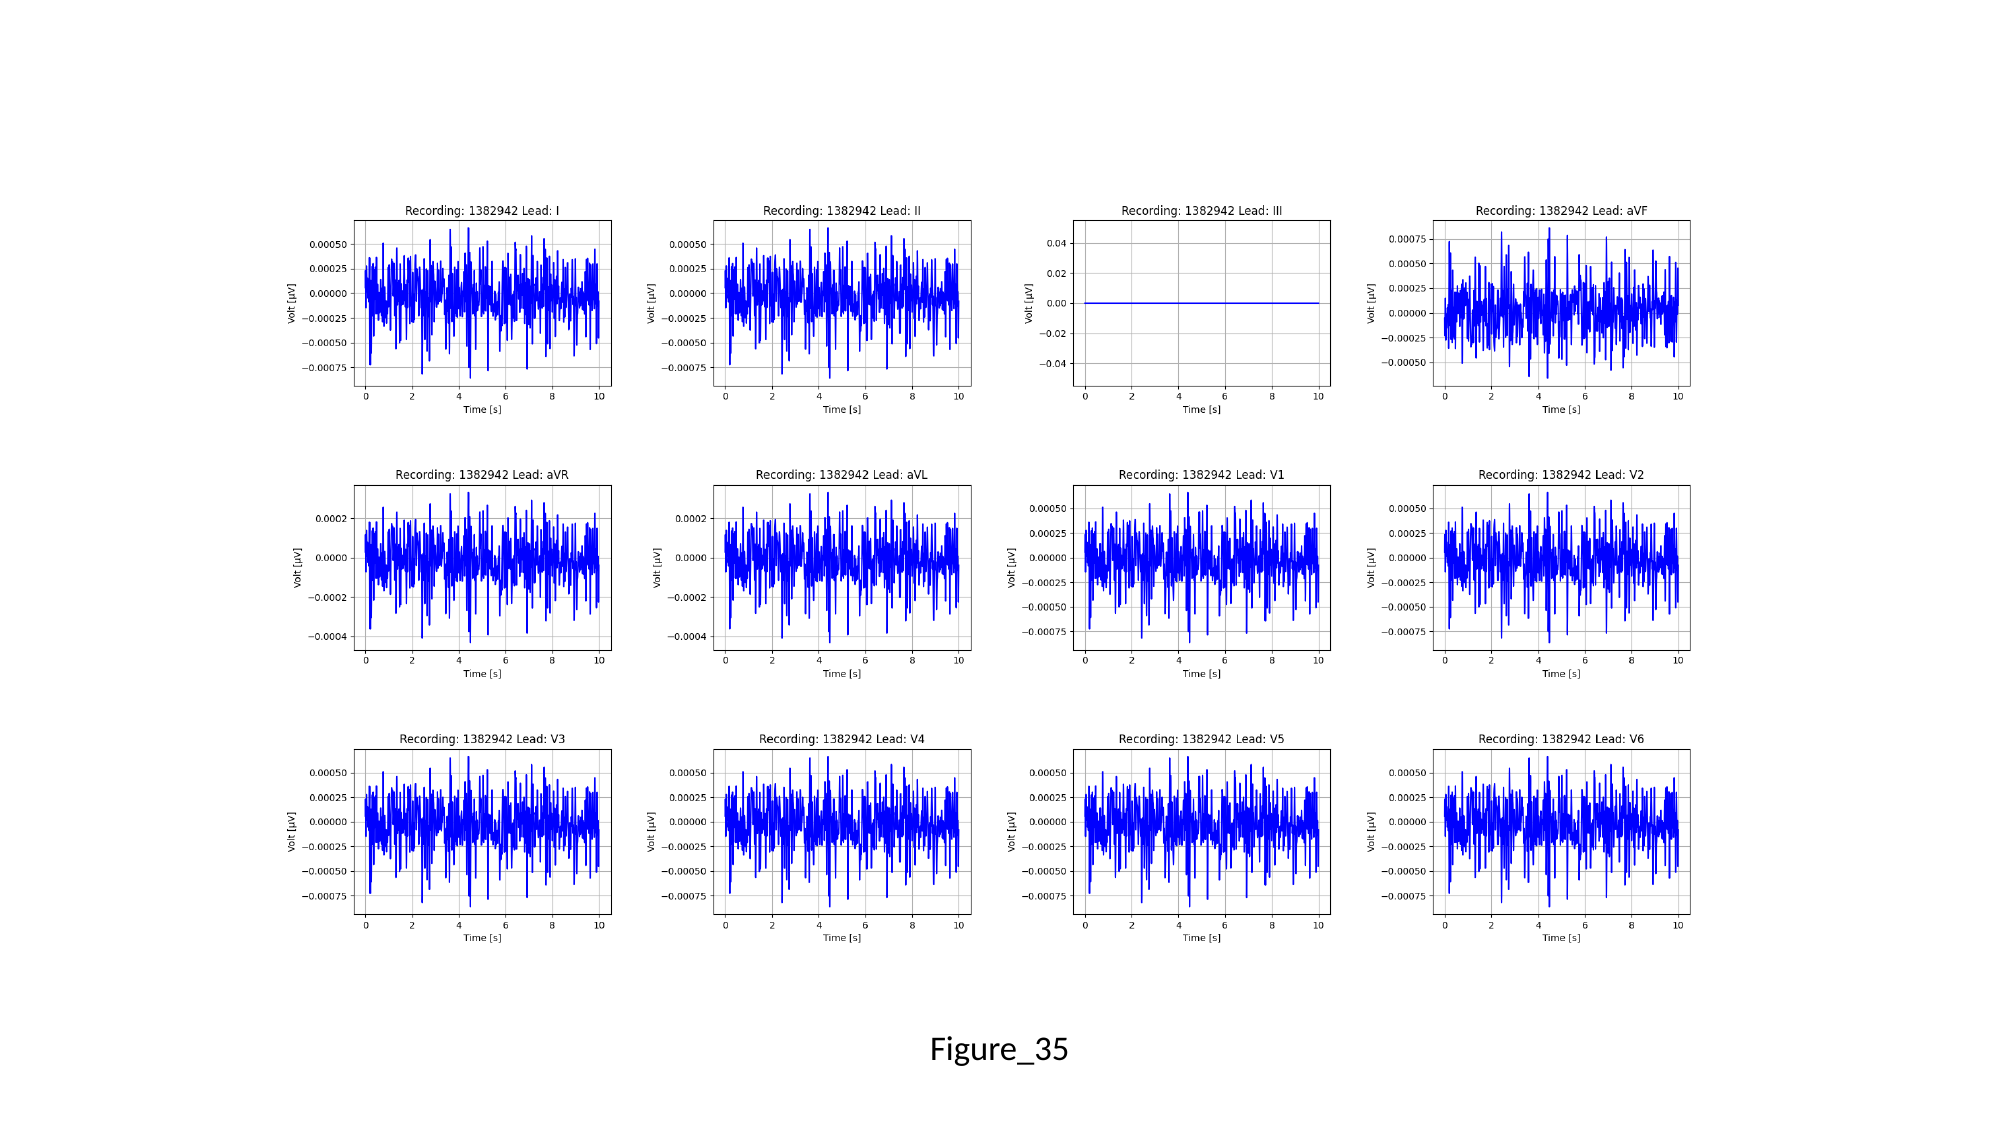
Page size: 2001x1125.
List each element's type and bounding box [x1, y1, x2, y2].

text_box [138, 112, 1862, 1075]
